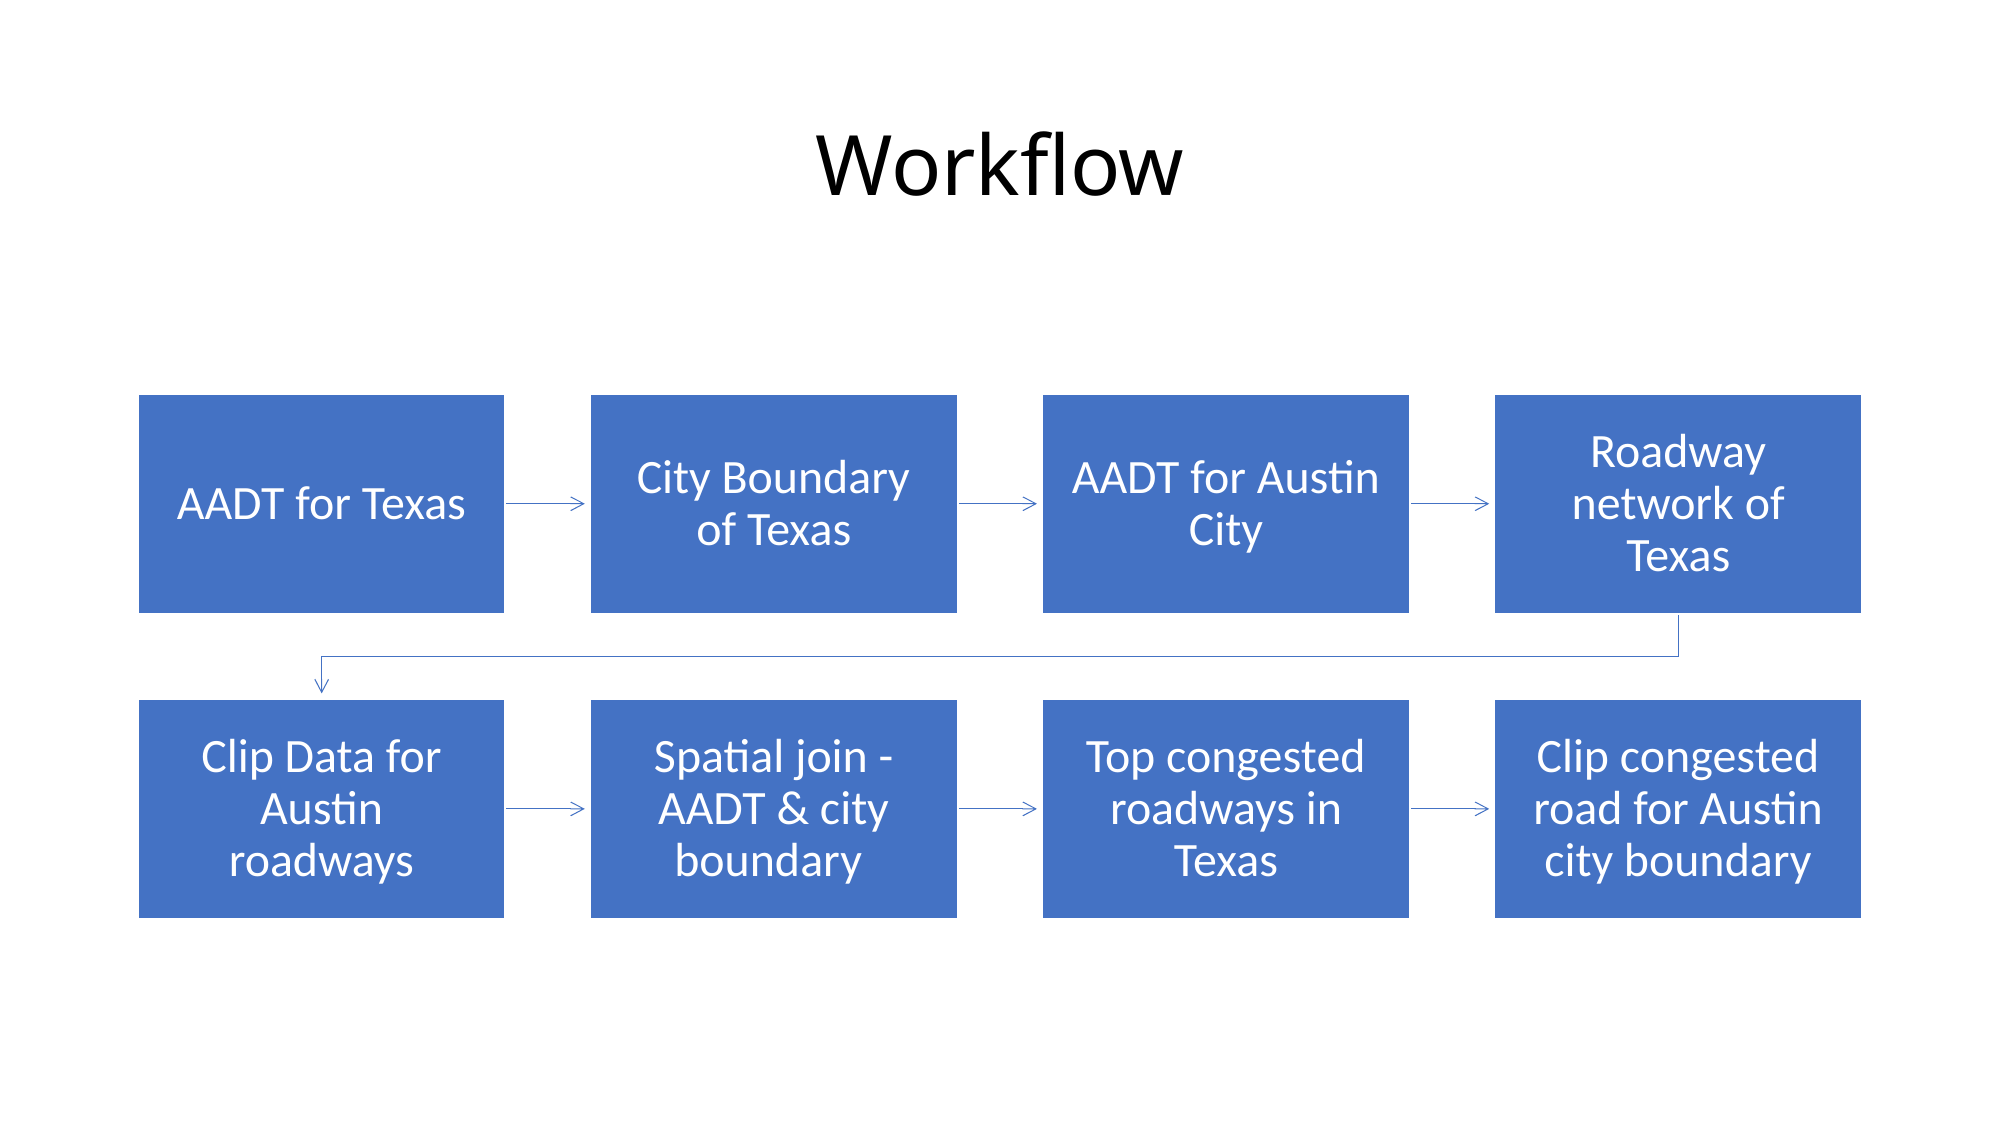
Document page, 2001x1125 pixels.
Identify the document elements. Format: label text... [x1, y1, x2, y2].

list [137, 299, 1863, 1014]
title Workflow [137, 59, 1863, 278]
